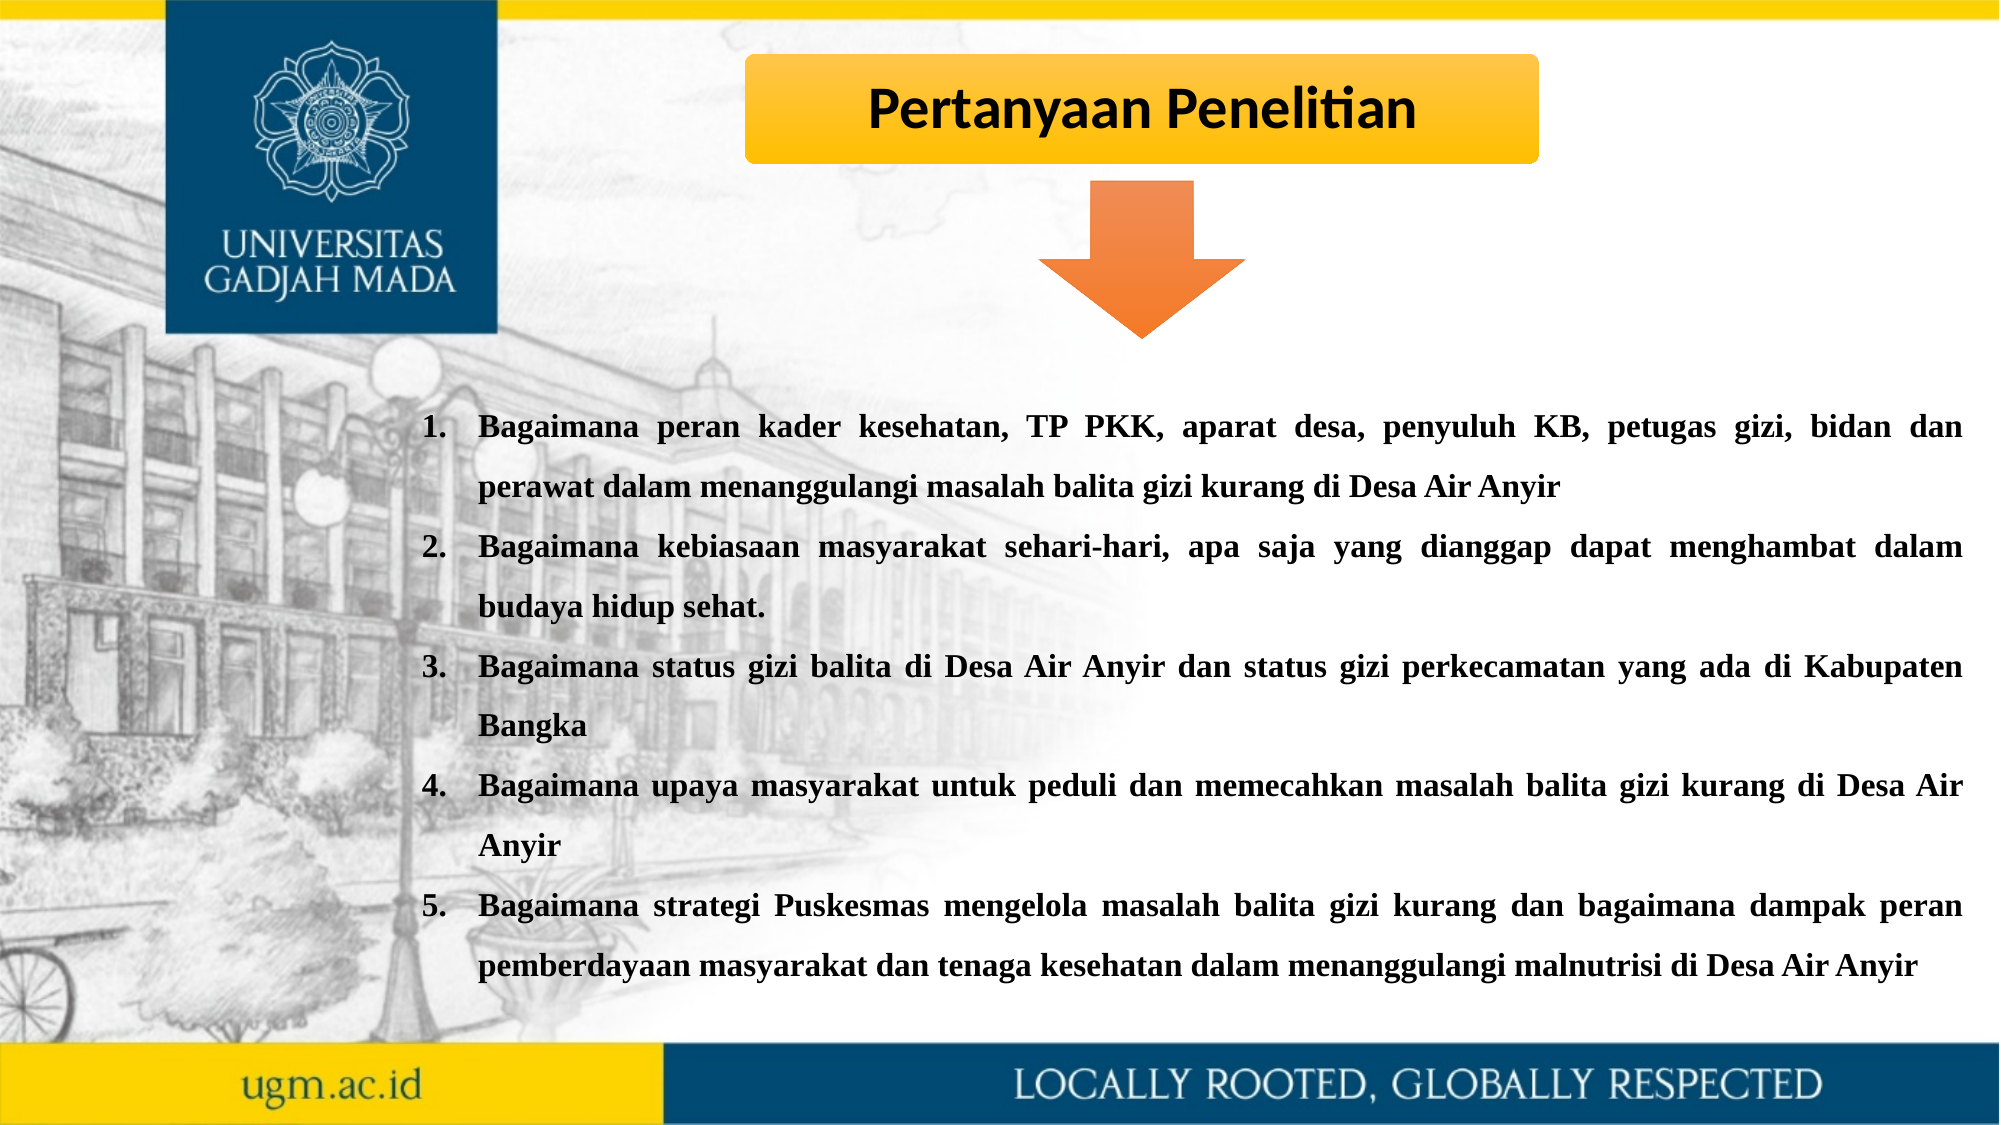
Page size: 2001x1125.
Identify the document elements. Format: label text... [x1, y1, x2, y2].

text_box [542, 49, 1947, 976]
picture [0, 0, 2000, 1125]
text_box Bagaimana peran kader kesehatan, TP PKK, aparat desa, penyuluh KB, petugas gizi, bidan dan perawat dalam menanggulangi masalah balita gizi kurang di Desa Air Anyir Bagaimana kebiasaan masyarakat sehari-hari, apa saja yang dianggap dapat menghambat dalam budaya hidup sehat. Bagaimana status gizi balita di Desa Air Anyir dan status gizi perkecamatan yang ada di Kabupaten Bangka Bagaimana upaya masyarakat untuk peduli dan memecahkan masalah balita gizi kurang di Desa Air Anyir Bagaimana strategi Puskesmas mengelola masalah balita gizi kurang dan bagaimana dampak peran pemberdayaan masyarakat dan tenaga kesehatan dalam menanggulangi malnutrisi di Desa Air Anyir [407, 376, 1981, 1075]
